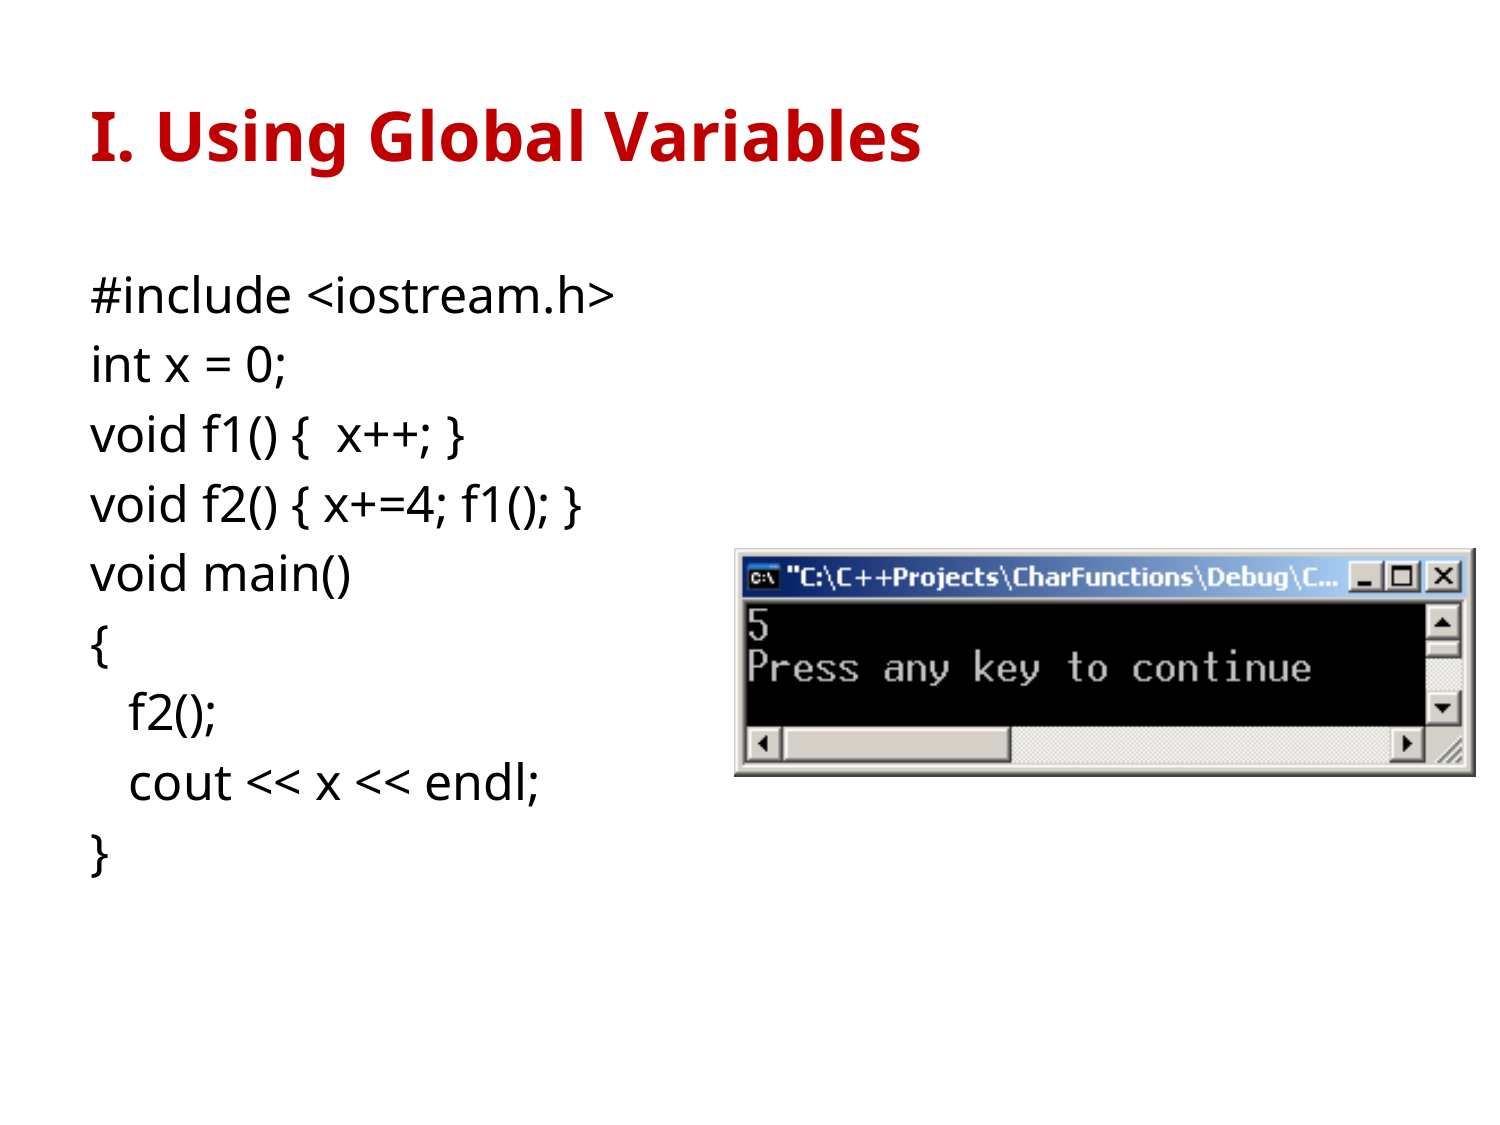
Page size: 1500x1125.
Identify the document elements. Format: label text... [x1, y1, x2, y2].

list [734, 548, 1476, 778]
title I. Using Global Variables [75, 45, 1425, 233]
list #include <iostream.h> int x = 0; void f1() { x++; } void f2() { x+=4; f1(); } void main() { f2(); cout << x << endl; } [75, 262, 738, 1006]
